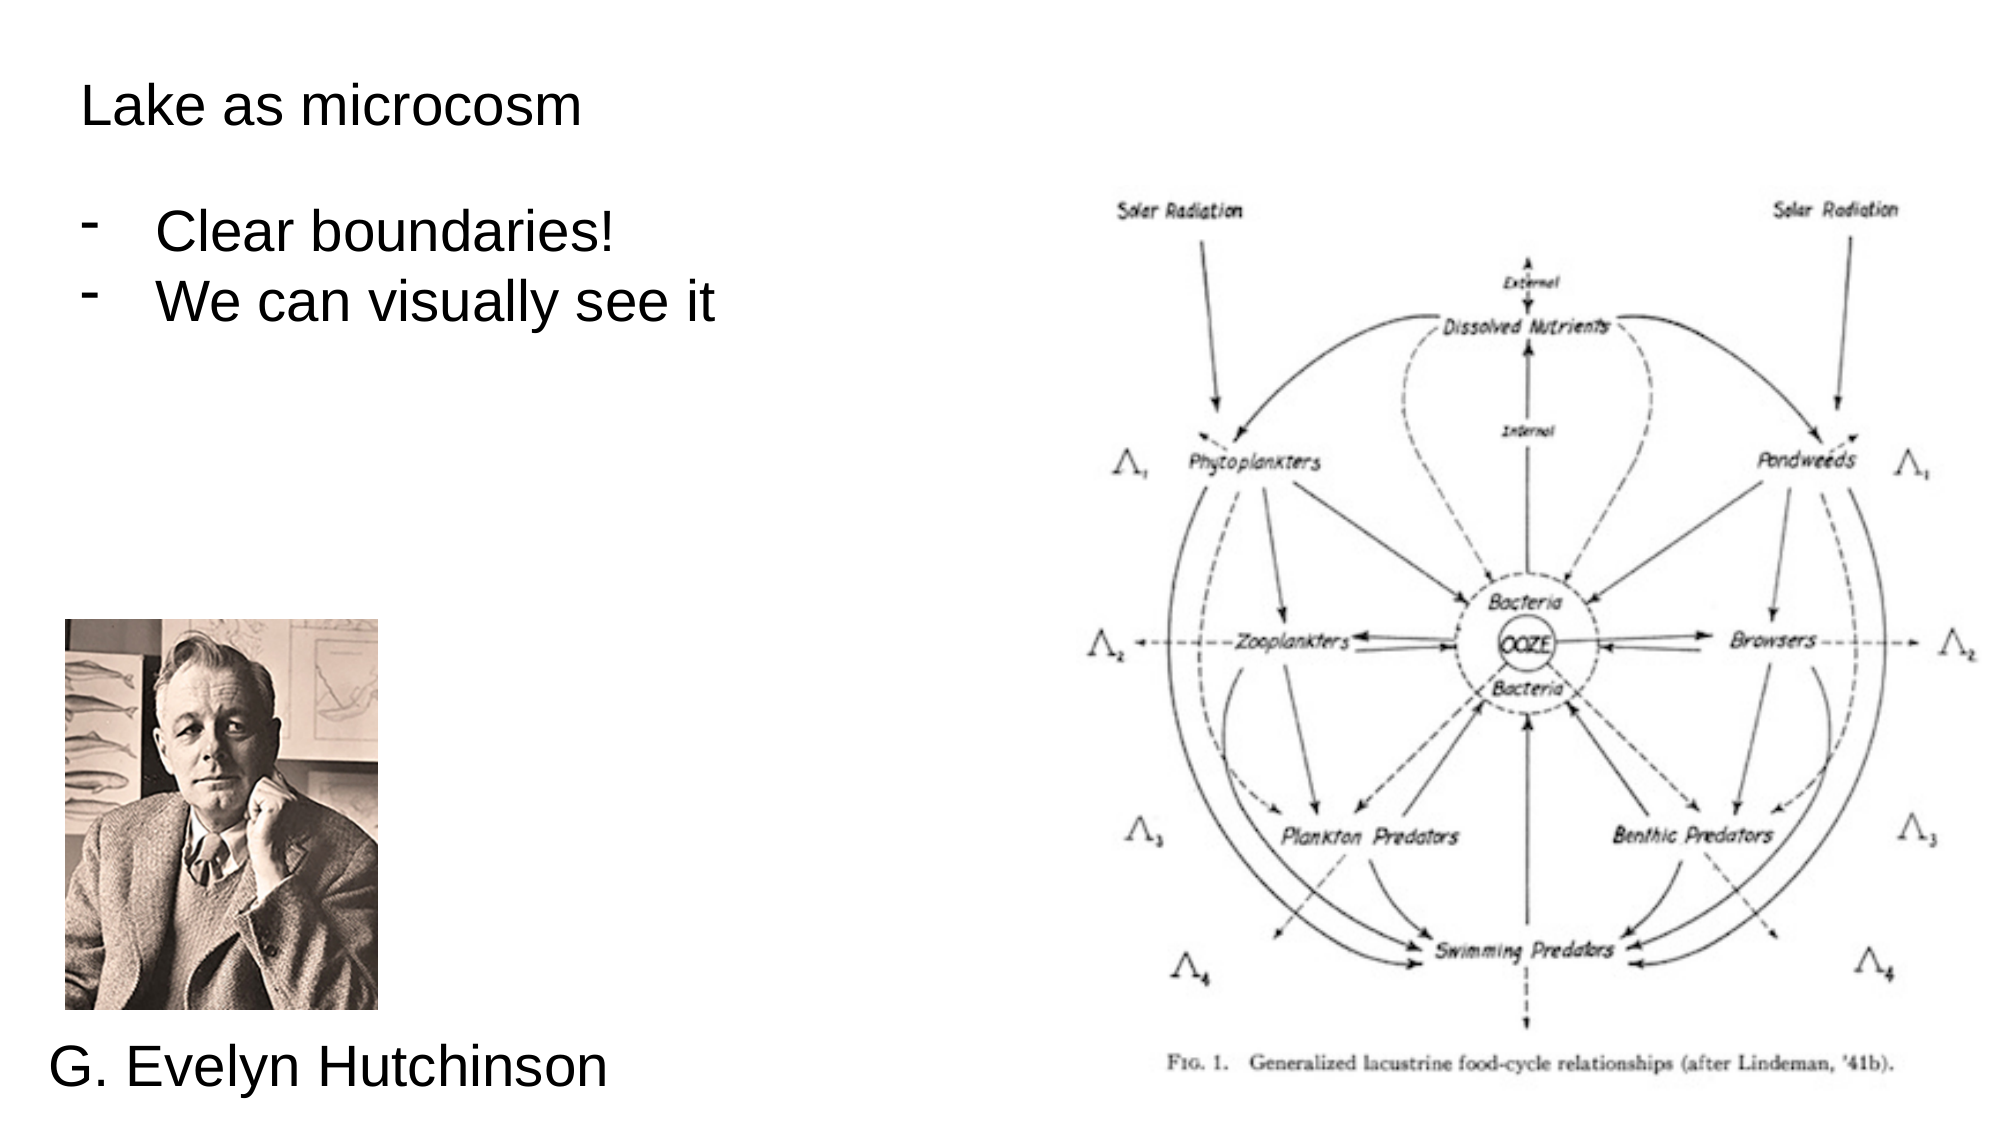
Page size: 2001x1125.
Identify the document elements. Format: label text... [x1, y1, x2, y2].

text_box Lake as microcosm [65, 59, 971, 145]
text_box Clear boundaries! We can visually see it [65, 185, 971, 341]
picture [65, 619, 378, 1010]
text_box G. Evelyn Hutchinson [33, 1020, 939, 1106]
picture [1076, 185, 2000, 1100]
